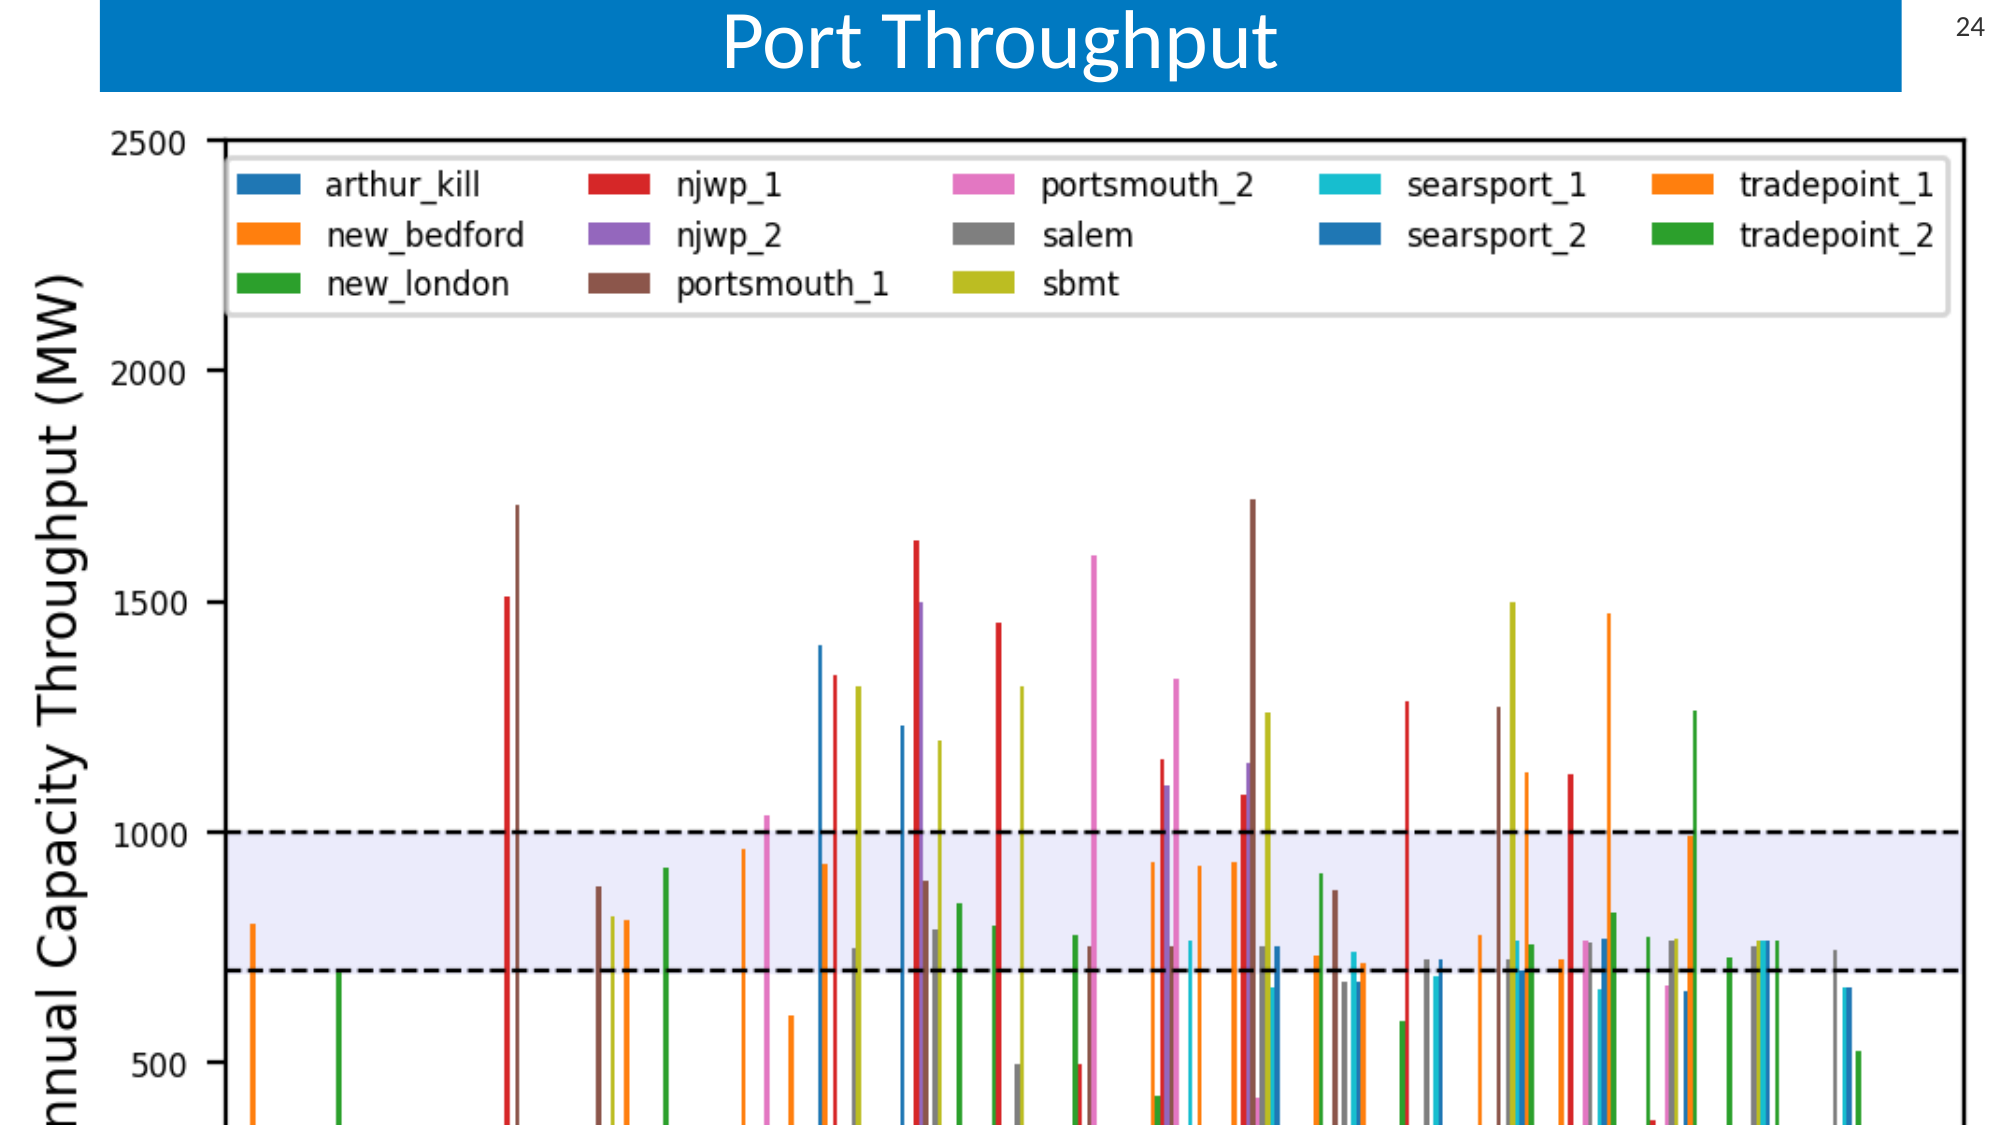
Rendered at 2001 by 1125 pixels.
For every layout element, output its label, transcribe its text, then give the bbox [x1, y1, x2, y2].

picture [0, 92, 2000, 1125]
title Port Throughput [99, 0, 1902, 91]
